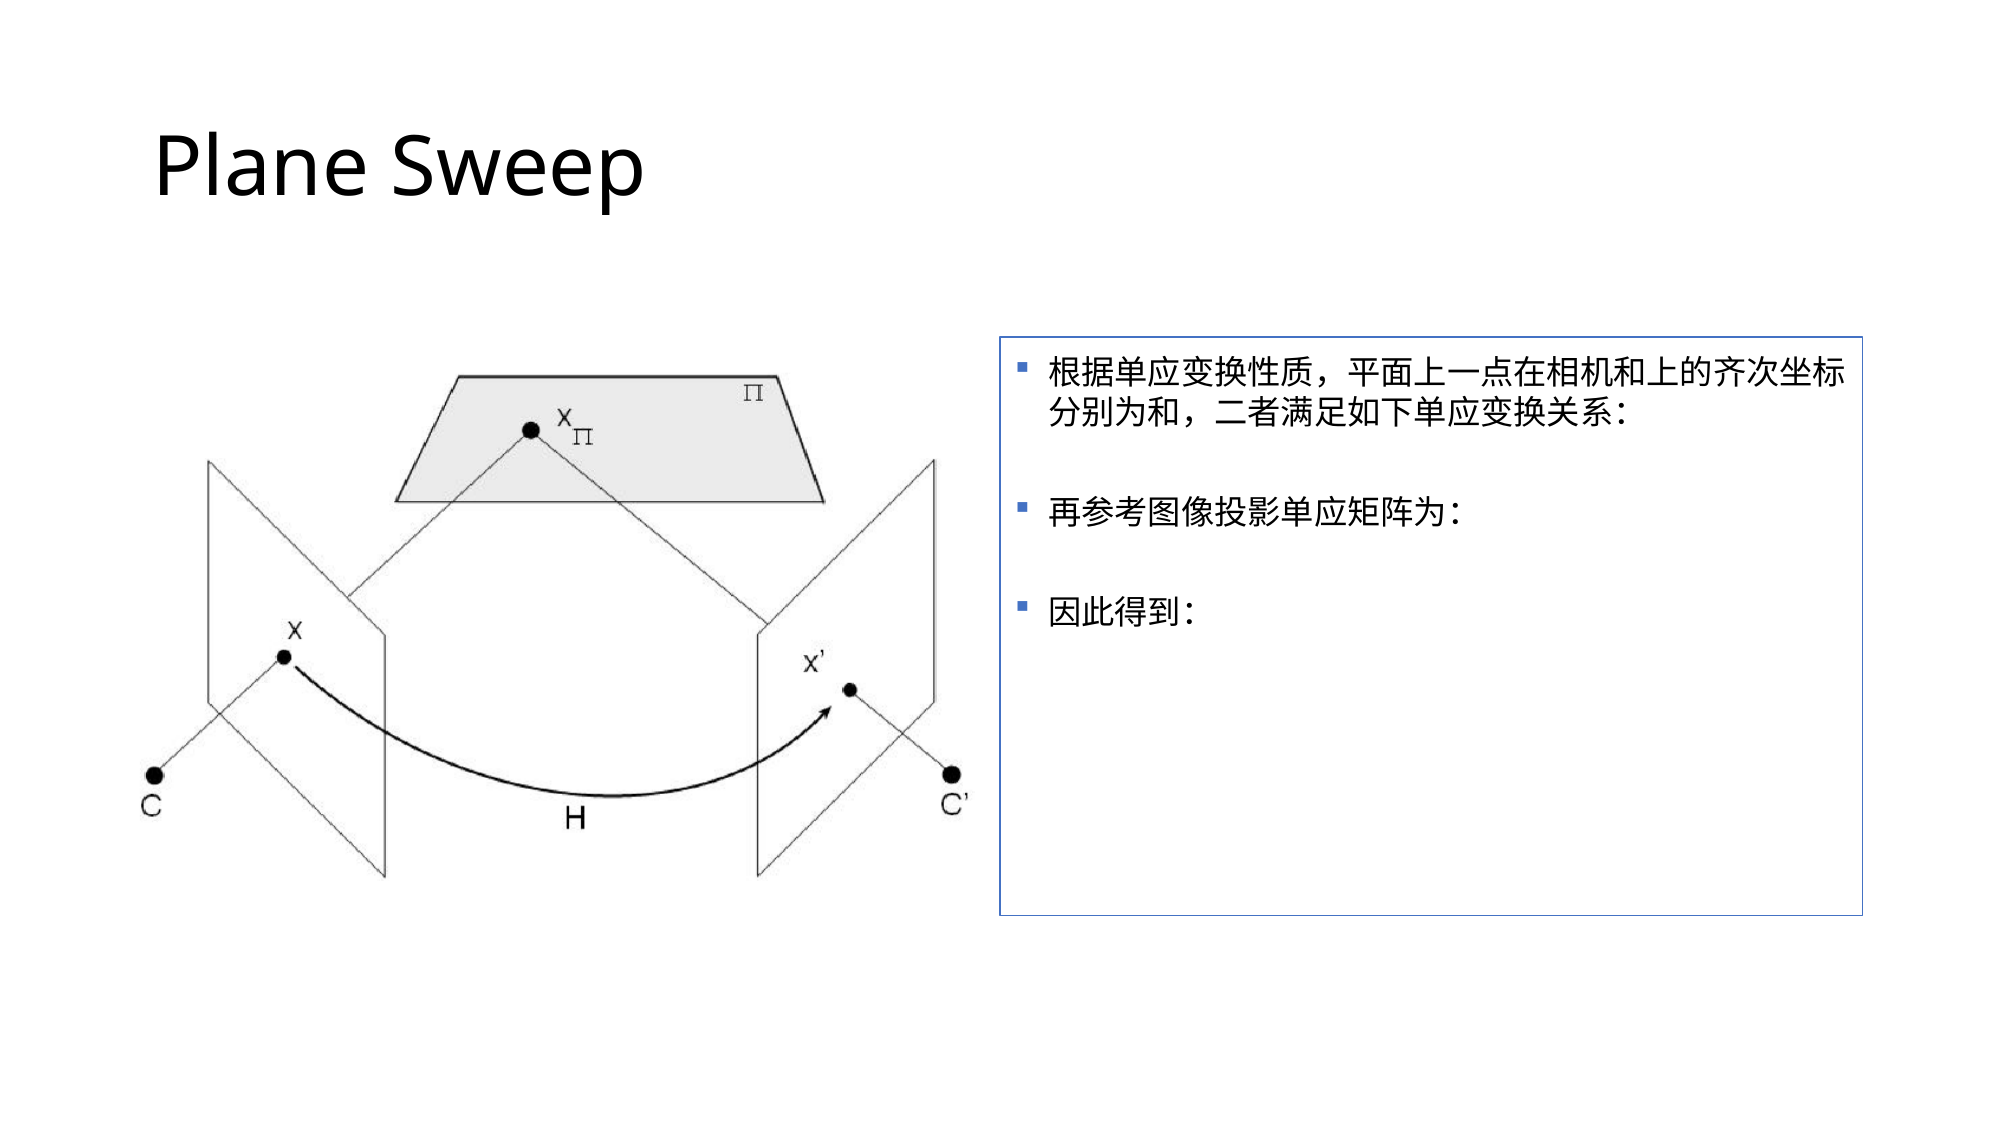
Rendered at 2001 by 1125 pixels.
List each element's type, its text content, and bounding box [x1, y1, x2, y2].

title Plane Sweep [137, 59, 1863, 278]
picture [137, 372, 975, 881]
